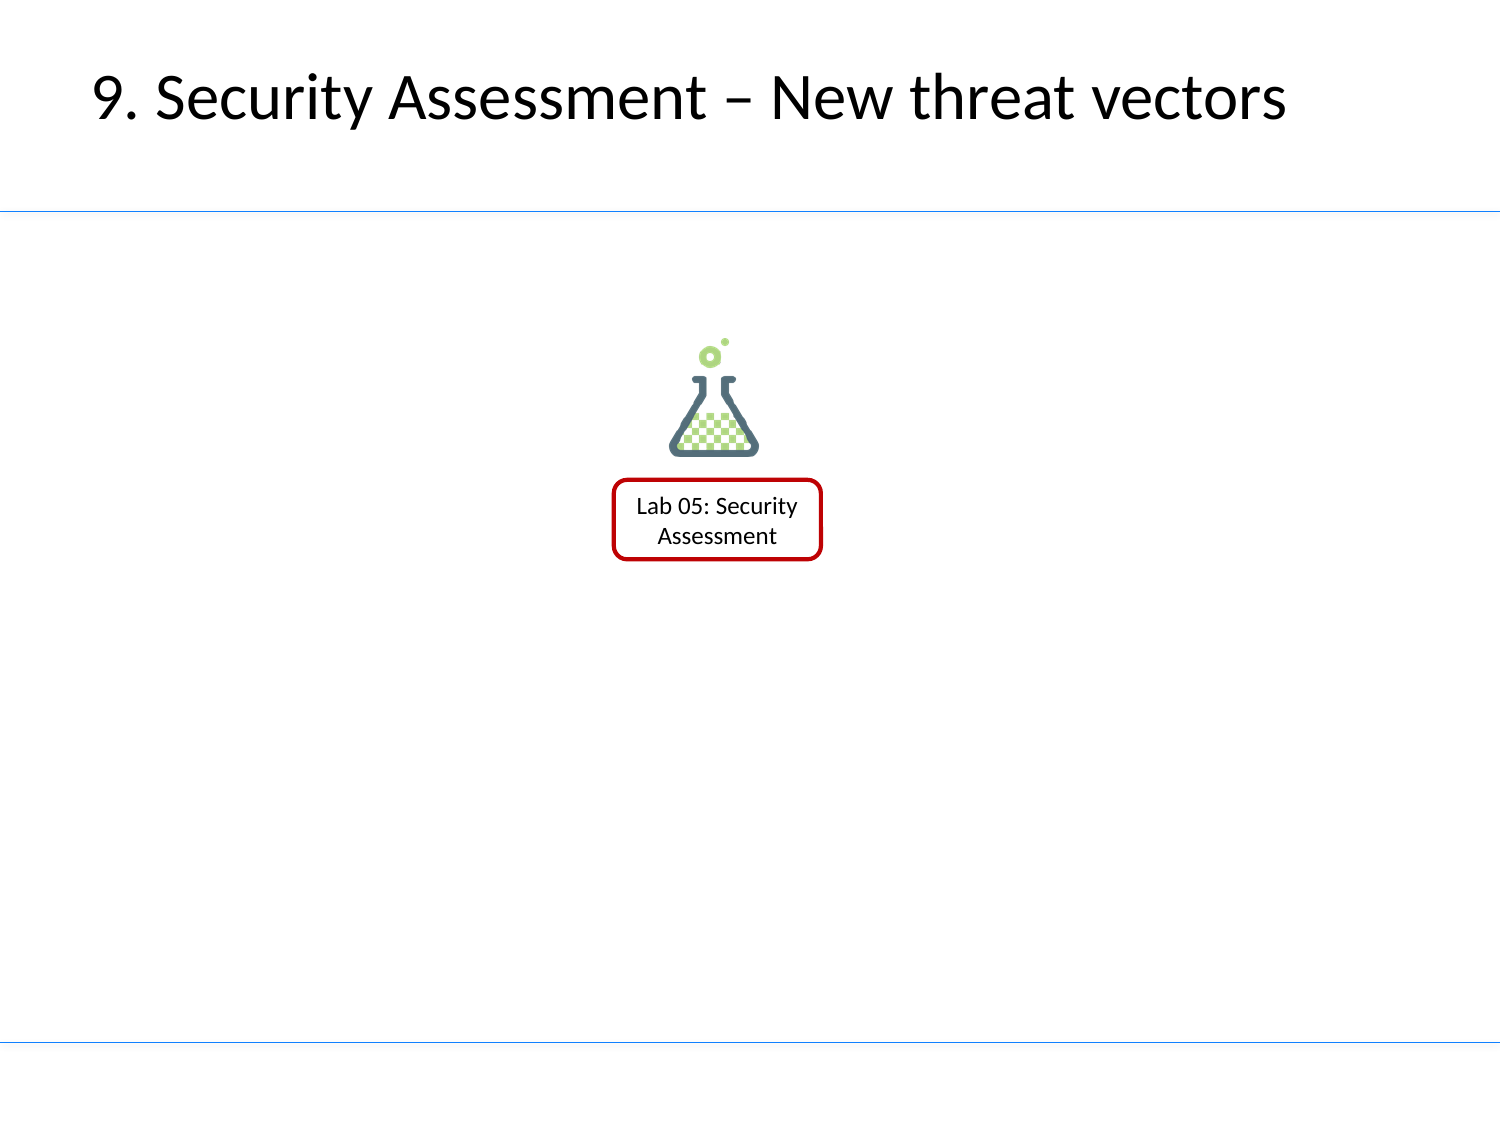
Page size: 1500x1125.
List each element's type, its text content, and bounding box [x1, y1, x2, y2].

picture [654, 337, 774, 457]
title 9. Security Assessment – New threat vectors [75, 45, 1376, 244]
text_box Lab 05: Security Assessment [611, 477, 824, 562]
